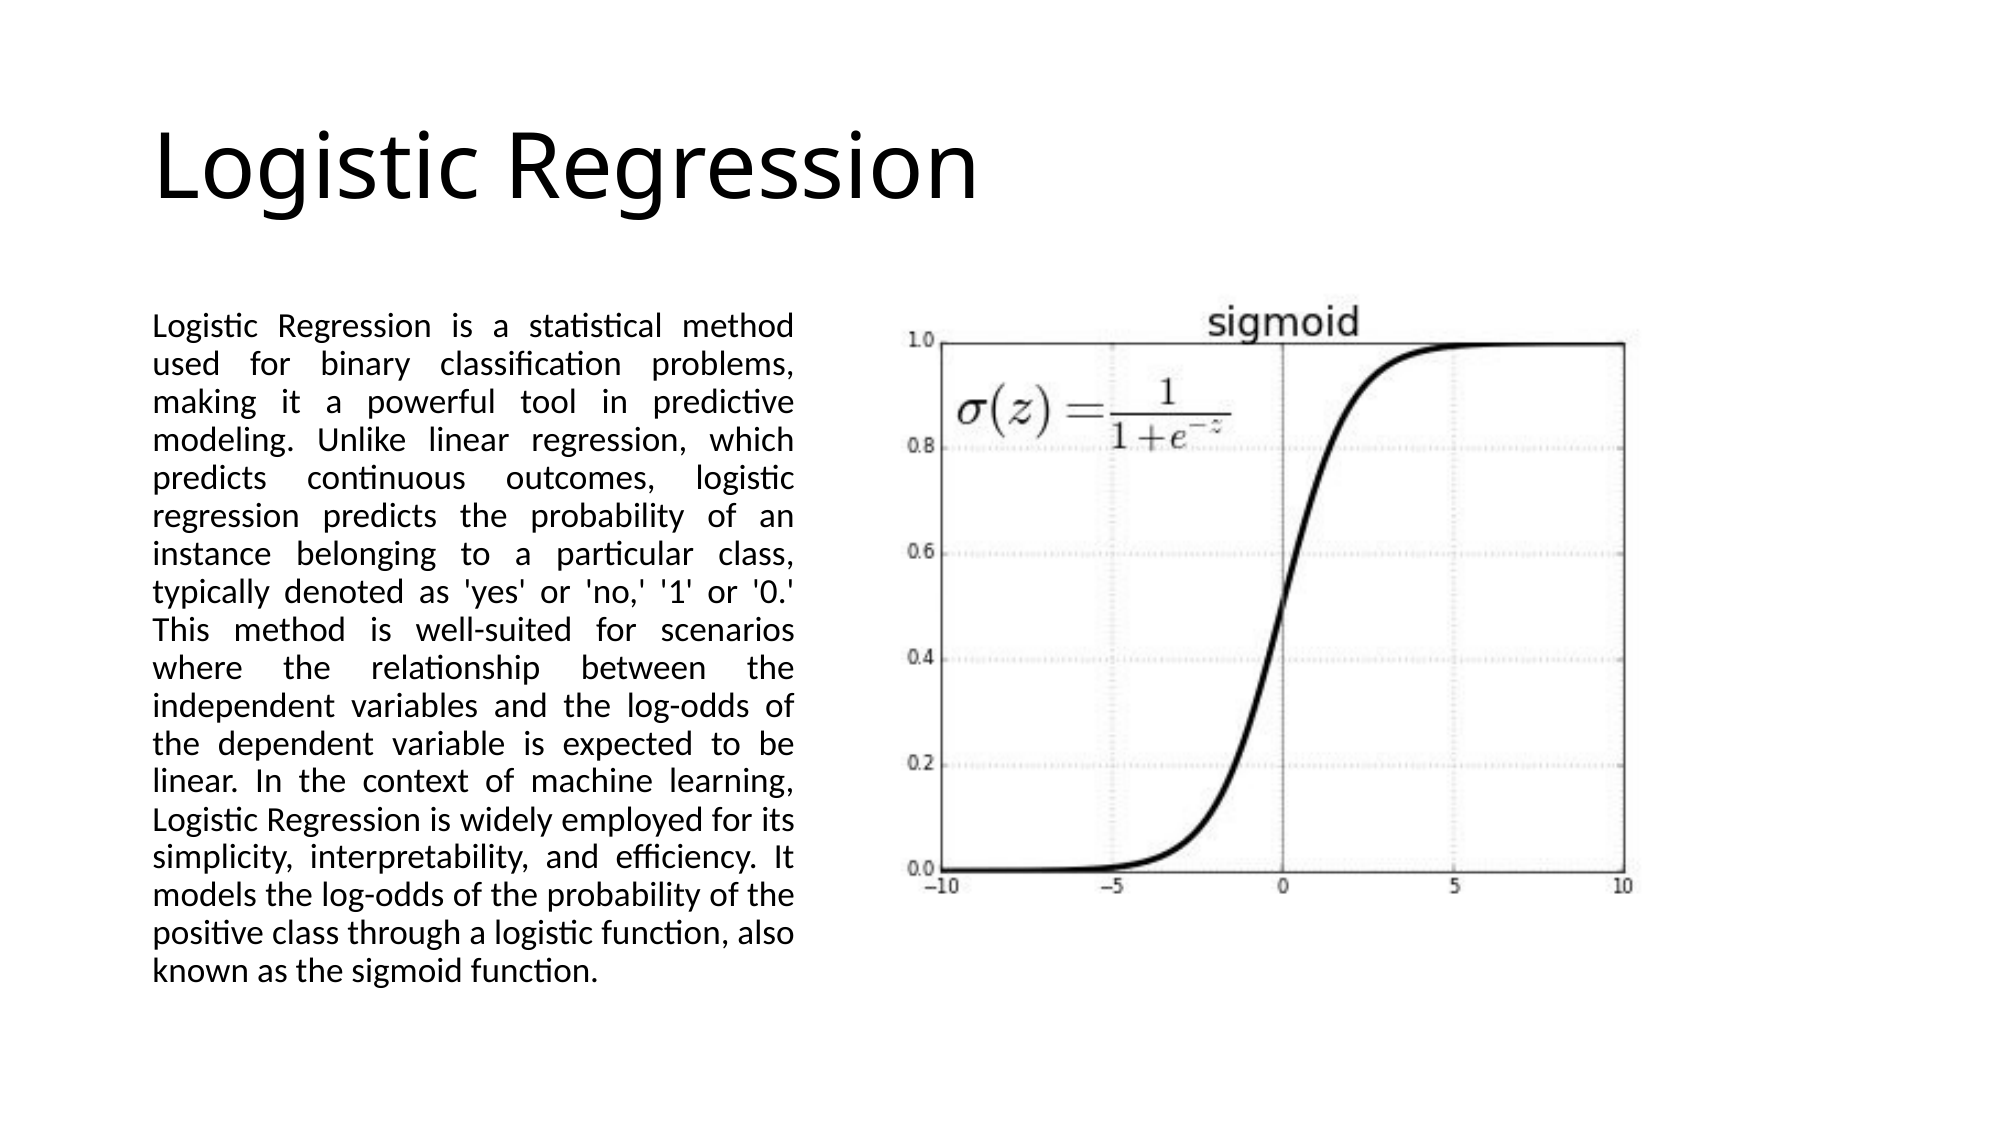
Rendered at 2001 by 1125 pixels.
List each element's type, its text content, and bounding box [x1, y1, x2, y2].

list Logistic Regression is a statistical method used for binary classification problems, making it a powerful tool in predictive modeling. Unlike linear regression, which predicts continuous outcomes, logistic regression predicts the probability of an instance belonging to a particular class, typically denoted as 'yes' or 'no,' '1' or '0.' This method is well-suited for scenarios where the relationship between the independent variables and the log-odds of the dependent variable is expected to be linear. In the context of machine learning, Logistic Regression is widely employed for its simplicity, interpretability, and efficiency. It models the log-odds of the probability of the positive class through a logistic function, also known as the sigmoid function. [137, 299, 811, 1036]
title Logistic Regression [137, 59, 1863, 278]
picture [831, 277, 1712, 938]
